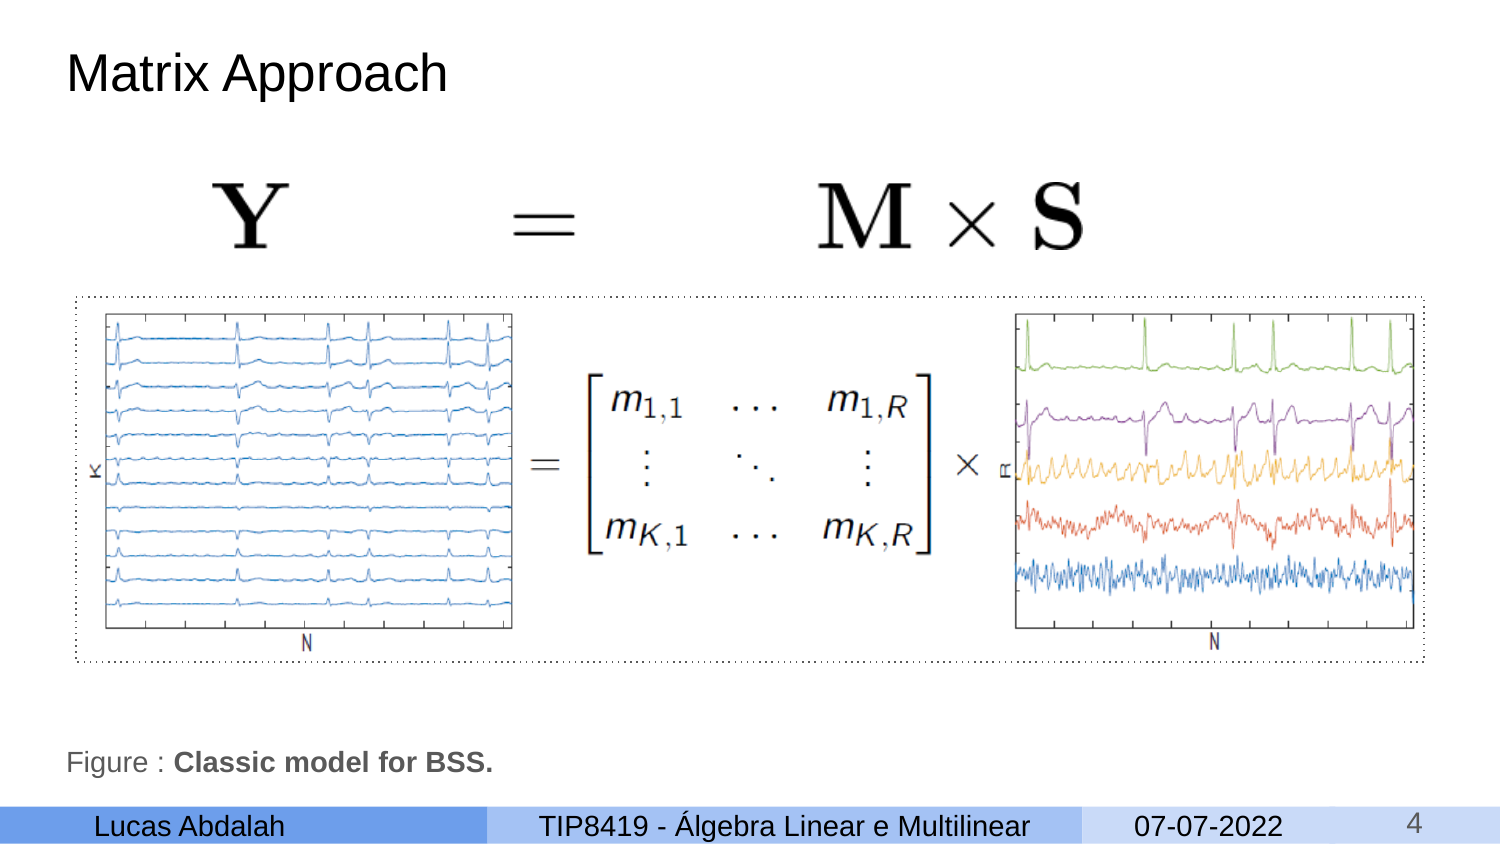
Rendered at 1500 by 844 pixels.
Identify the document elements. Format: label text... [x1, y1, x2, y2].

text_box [211, 182, 1083, 250]
slide_number ‹#› [1329, 806, 1500, 844]
title Matrix Approach [51, 23, 1449, 117]
list Figure : Classic model for BSS. [51, 694, 1036, 794]
picture [76, 297, 1424, 662]
